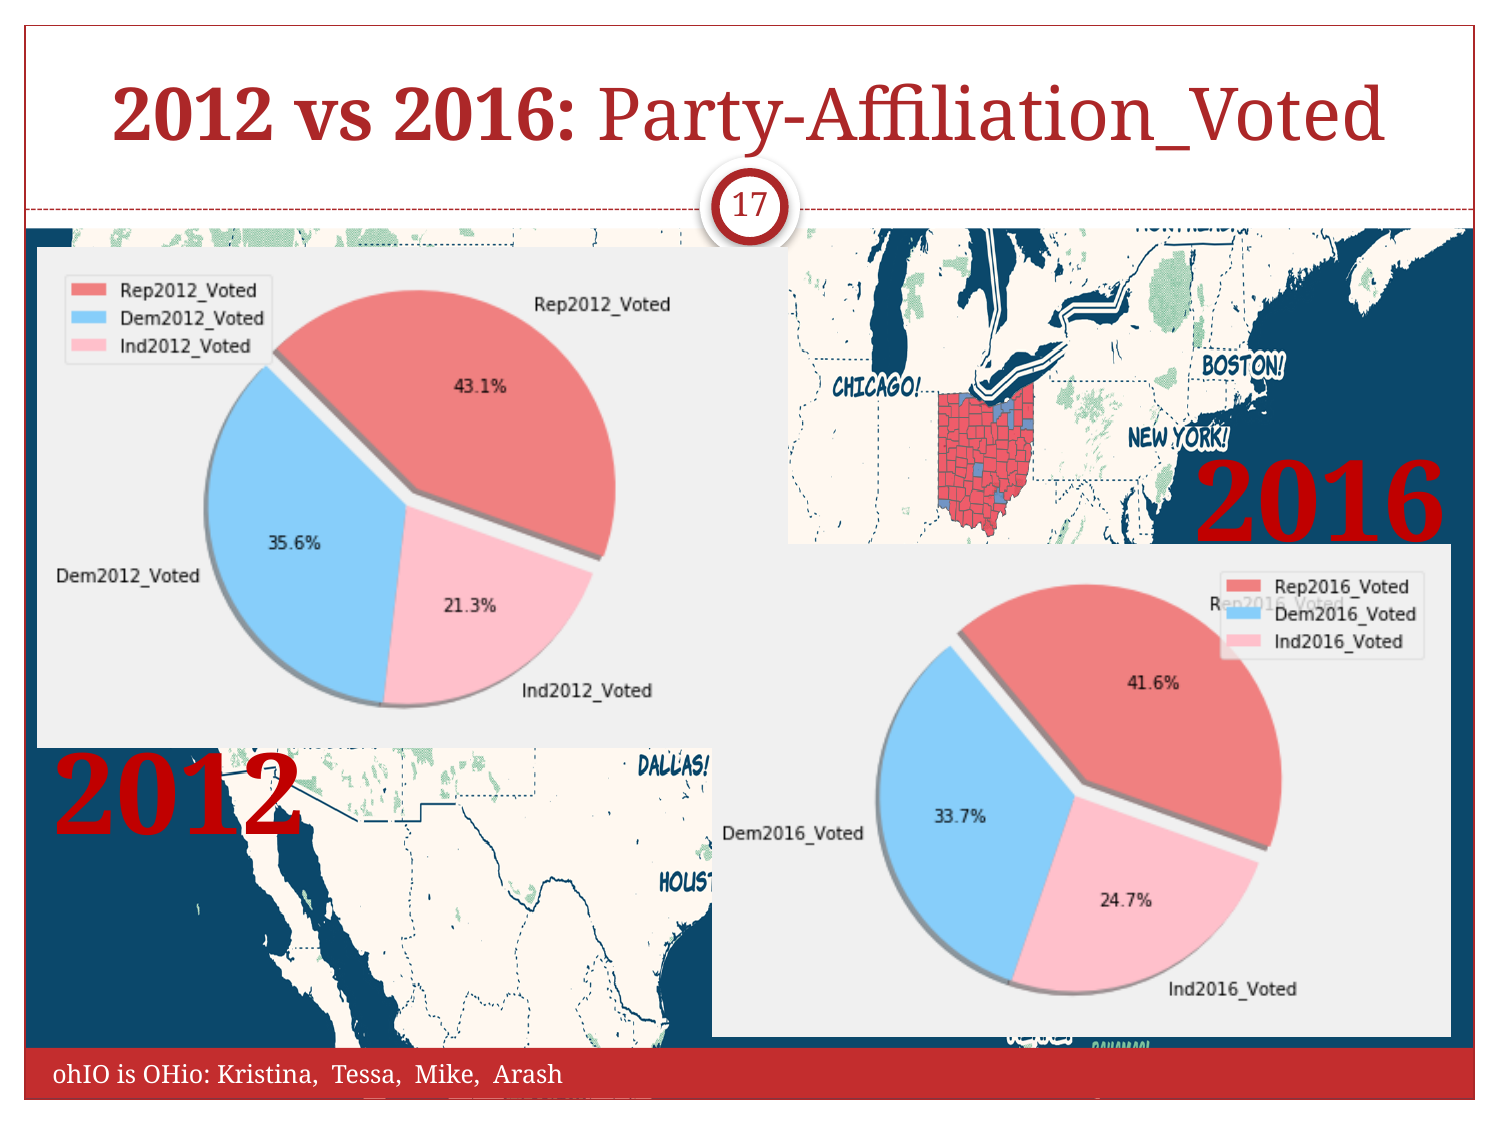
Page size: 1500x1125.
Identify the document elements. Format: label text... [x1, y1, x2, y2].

text_box 2012 [0, 715, 384, 865]
picture [26, 229, 1473, 1047]
text_box 2016 [1115, 421, 1500, 572]
slide_number 17 [712, 169, 788, 243]
title 2012 vs 2016: Party-Affiliation_Voted [49, 37, 1450, 162]
footer ohIO is OHio: Kristina, Tessa, Mike, Arash [37, 1051, 1468, 1112]
